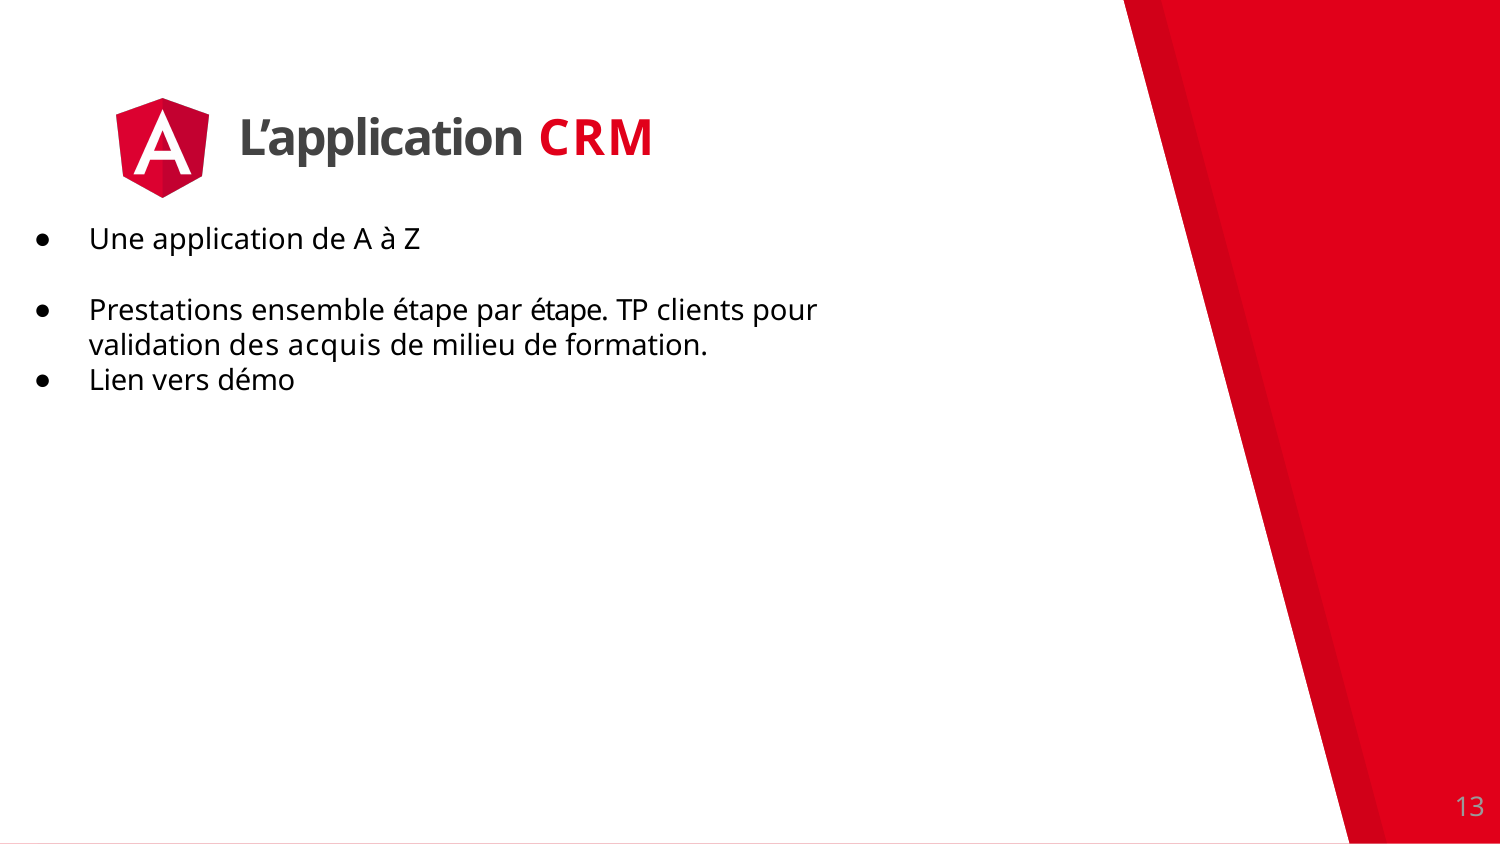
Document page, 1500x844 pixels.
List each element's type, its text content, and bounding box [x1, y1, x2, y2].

picture [100, 83, 226, 208]
title L’application CRM [55, 27, 1120, 246]
text_box Une application de A à Z Prestations ensemble étape par étape. TP clients pour validation des acquis de milieu de formation. Lien vers démo [31, 218, 942, 397]
slide_number 10 [1431, 794, 1488, 844]
